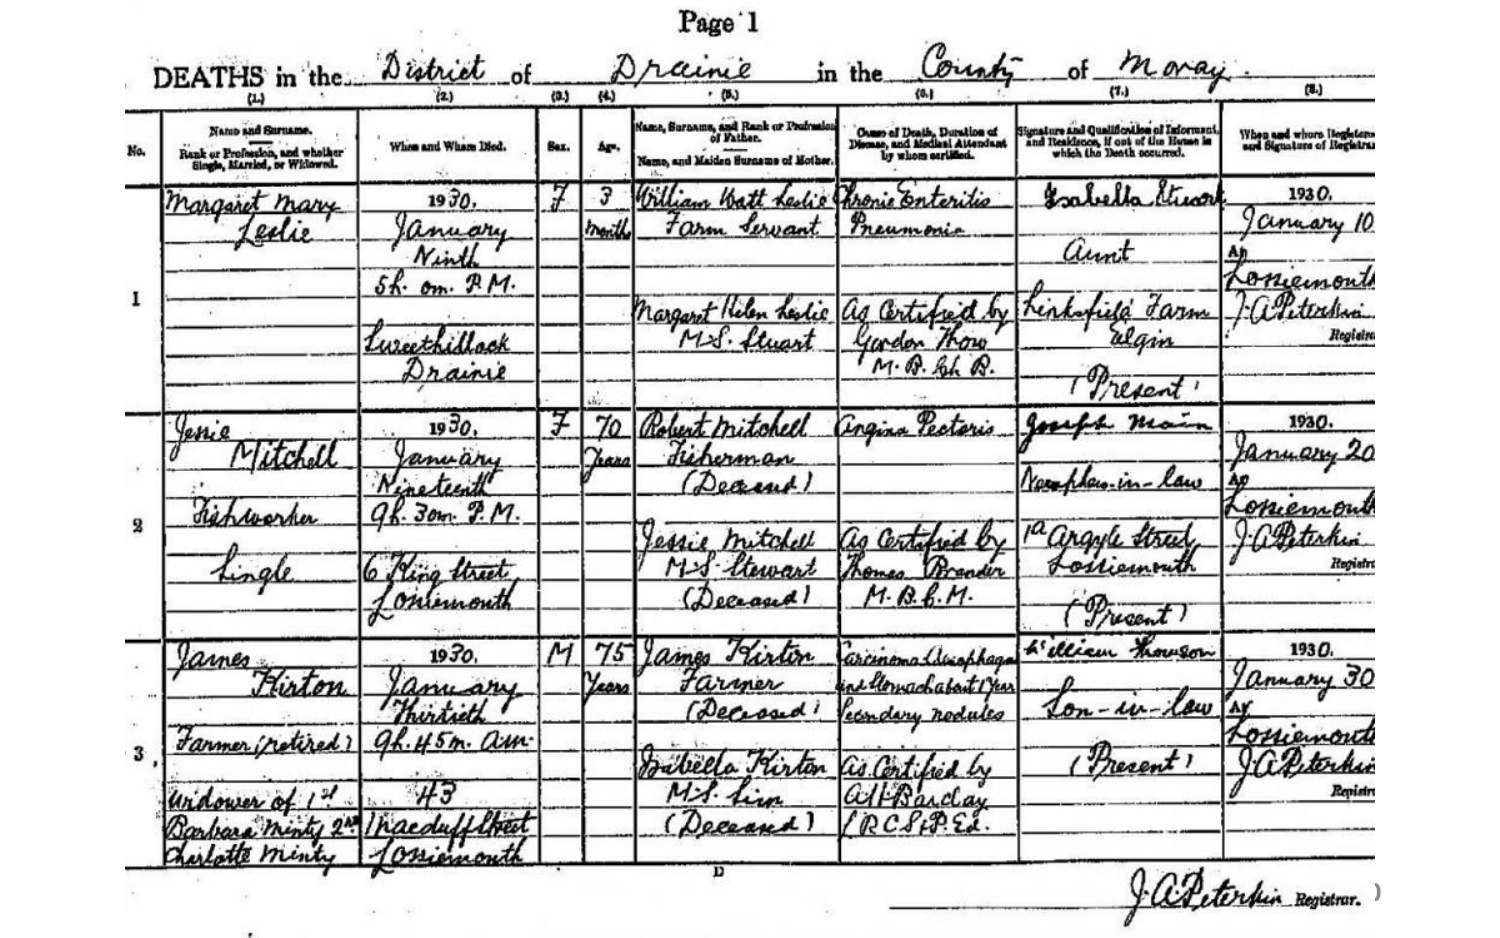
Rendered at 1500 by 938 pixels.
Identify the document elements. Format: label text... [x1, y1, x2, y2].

slide_number 10 [1376, 868, 1397, 919]
picture [124, 0, 1376, 938]
